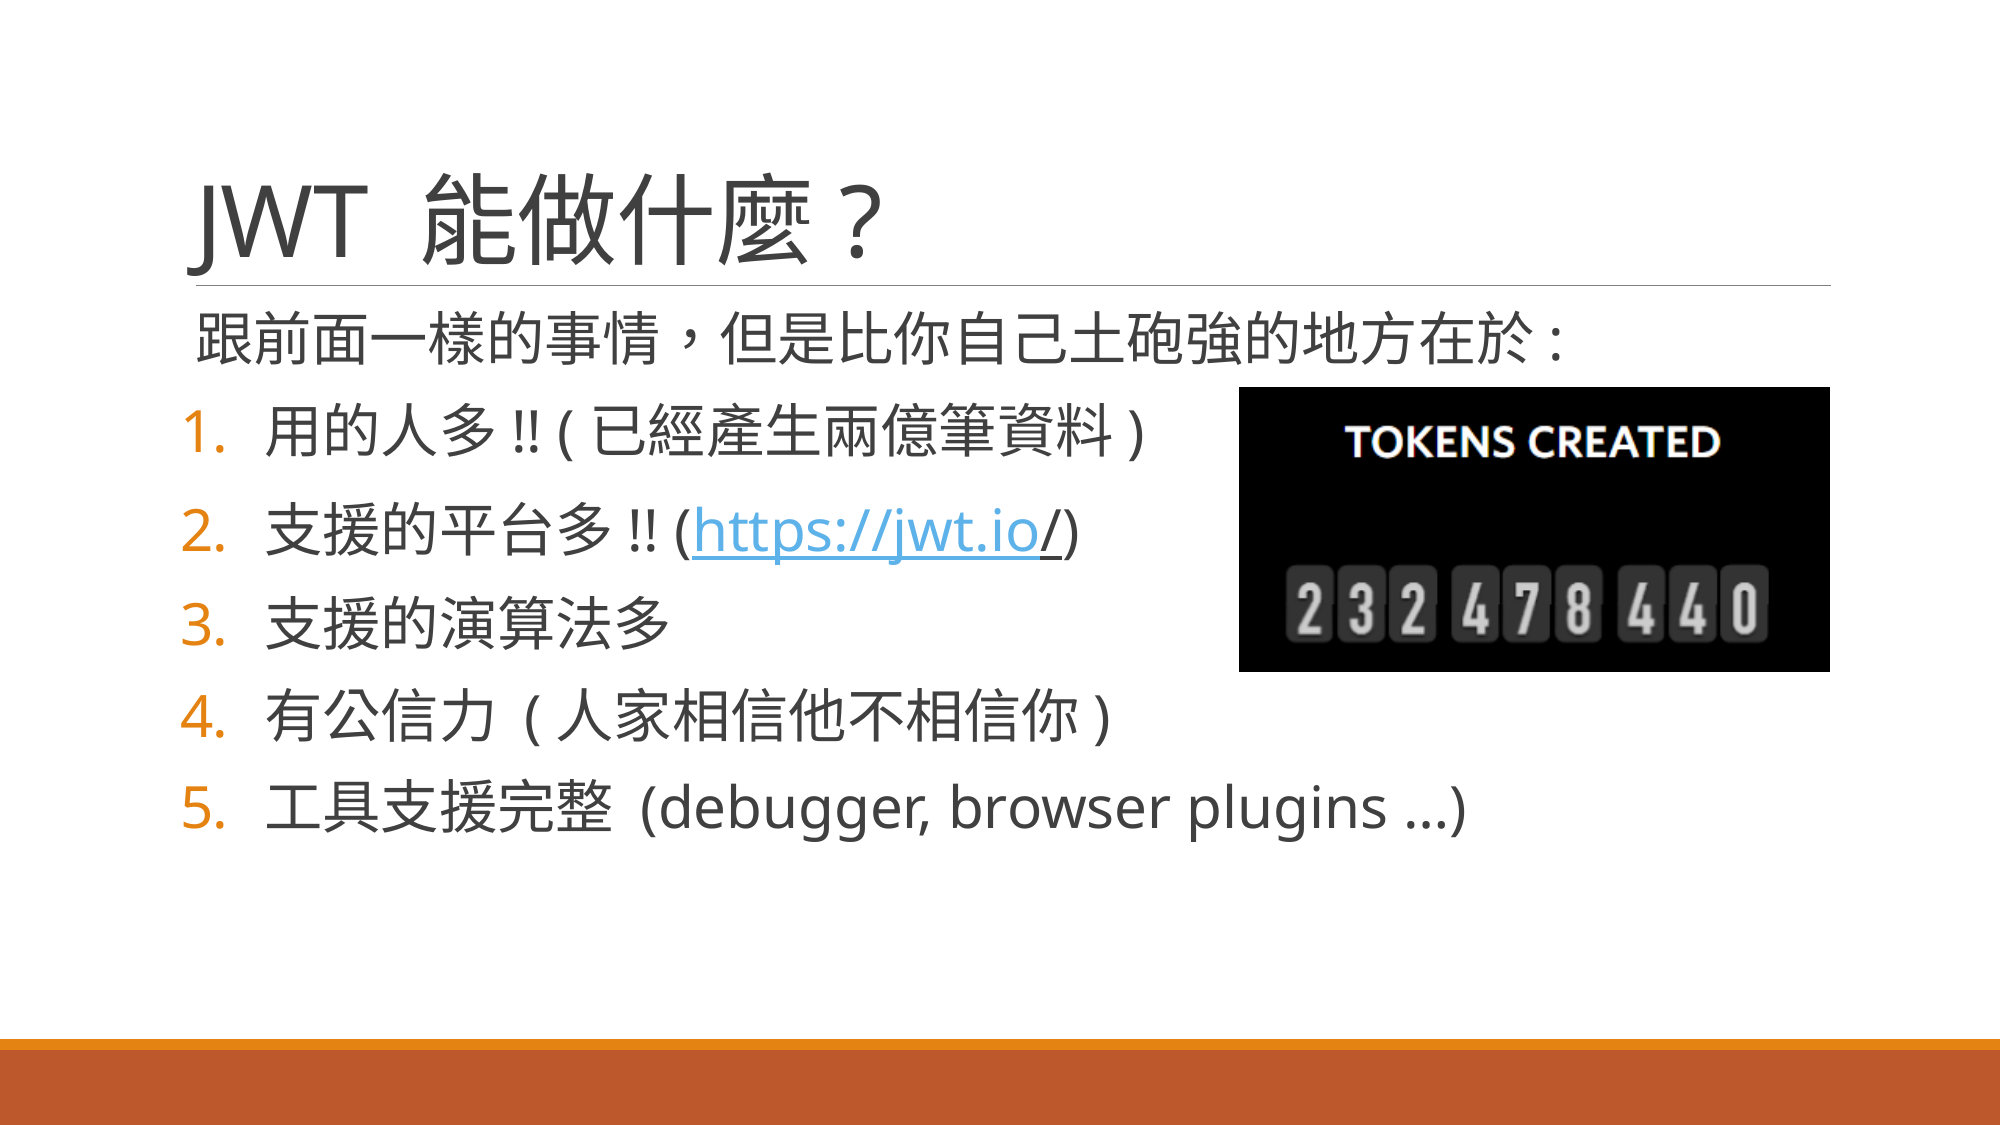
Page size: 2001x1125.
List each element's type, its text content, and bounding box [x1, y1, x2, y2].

picture [1238, 387, 1831, 673]
list 跟前面一樣的事情，但是比你自己土砲強的地方在於: 用的人多!! (已經產生兩億筆資料) 支援的平台多!! (https://jwt.io/) 支援的演算法多 有公信力 (人家相信他不相信你) 工具支援完整 (debugger, browser plugins …) [180, 302, 1830, 963]
title JWT 能做什麼? [180, 47, 1830, 285]
